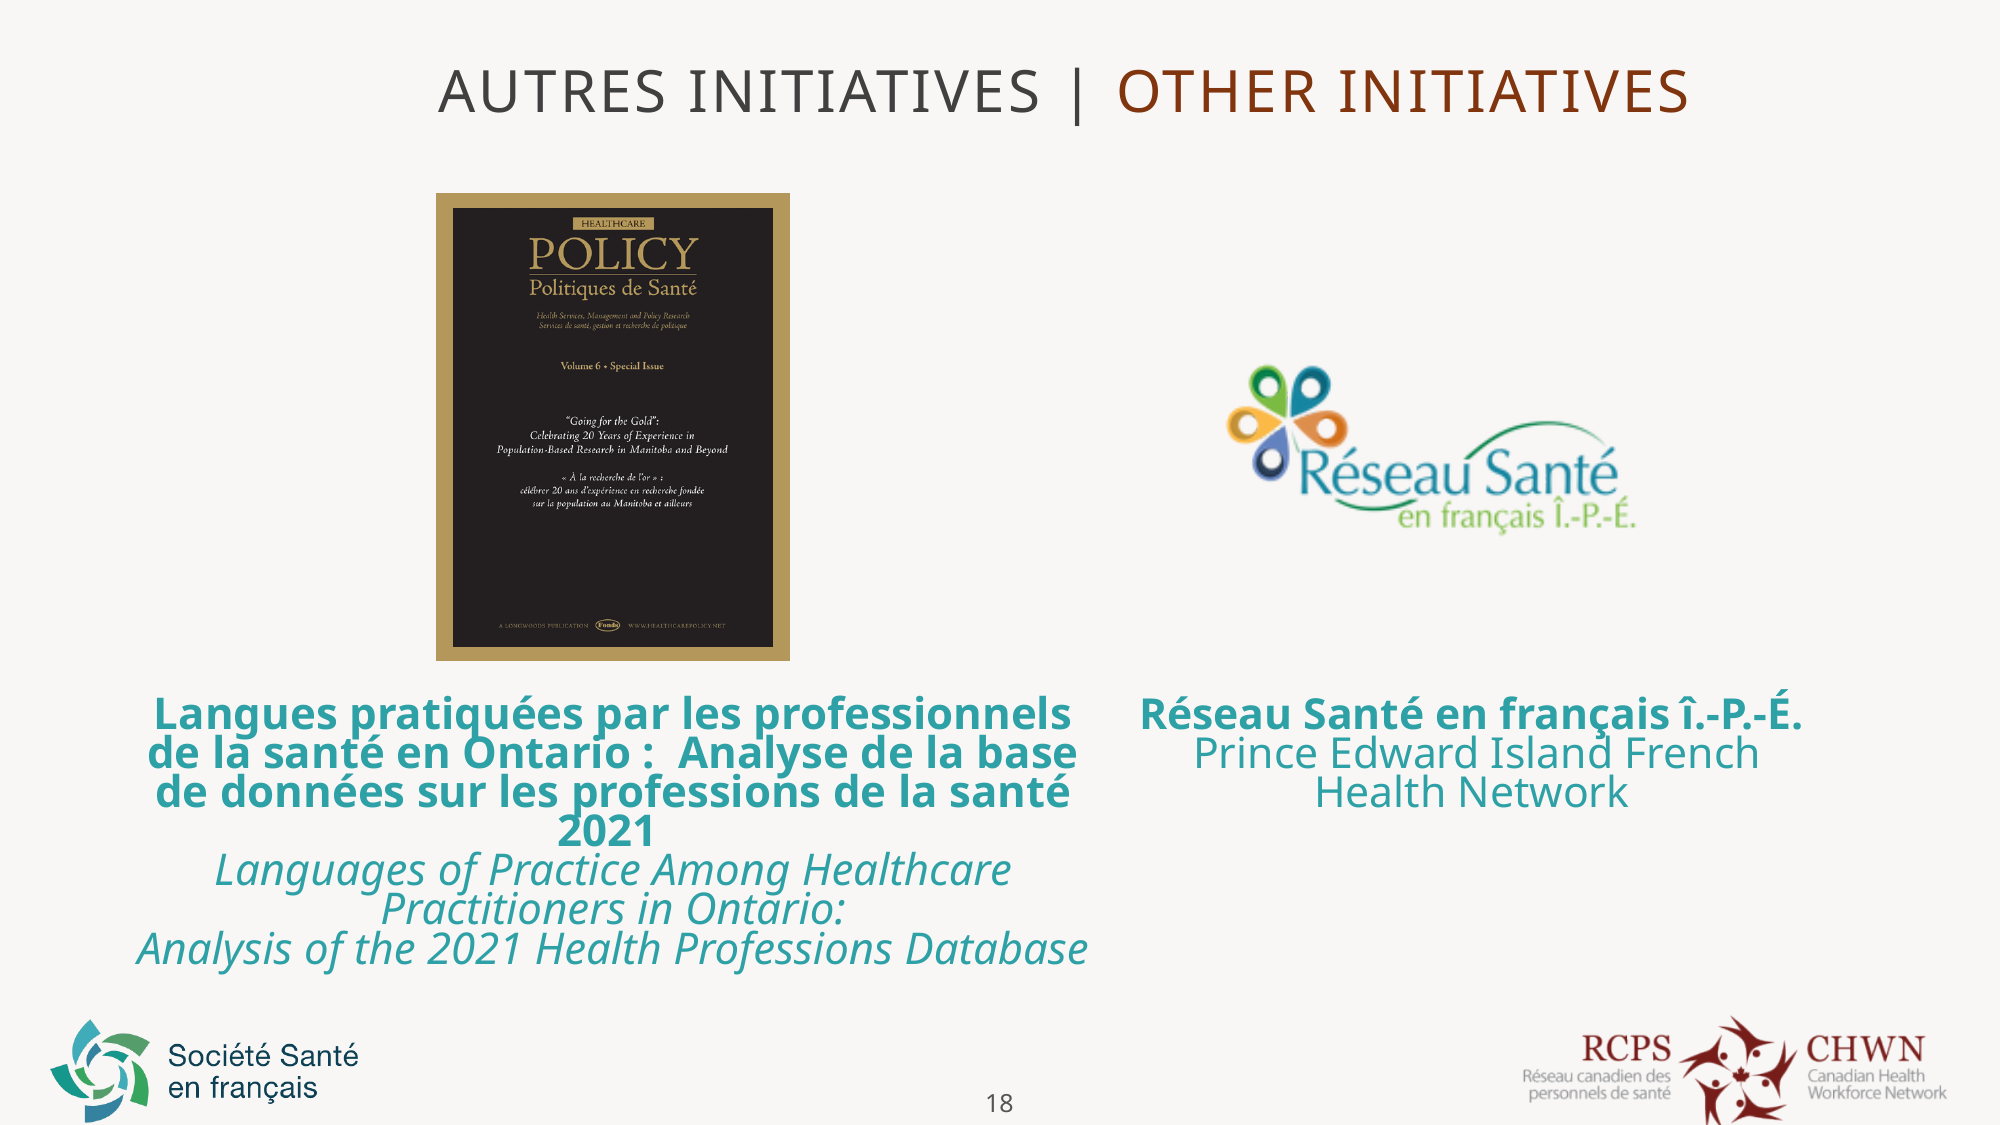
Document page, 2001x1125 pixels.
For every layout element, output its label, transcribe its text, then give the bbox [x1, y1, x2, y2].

text_box AUTRES INITIATIVES | OTHER INITIATIVES [393, 43, 1736, 125]
picture [1519, 1010, 1951, 1125]
picture [49, 1019, 359, 1124]
text_box 18 [974, 1084, 1025, 1125]
text_box Réseau Santé en français î.-P.-É. Prince Edward Island French Health Network [1128, 698, 1826, 817]
text_box Langues pratiquées par les professionnels de la santé en Ontario : Analyse de la base de données sur les professions de la santé 2021 Languages of Practice Among Healthcare Practitioners in Ontario: Analysis of the 2021 Health Professions Database [132, 698, 1095, 973]
picture [436, 193, 791, 661]
picture [1207, 357, 1655, 543]
